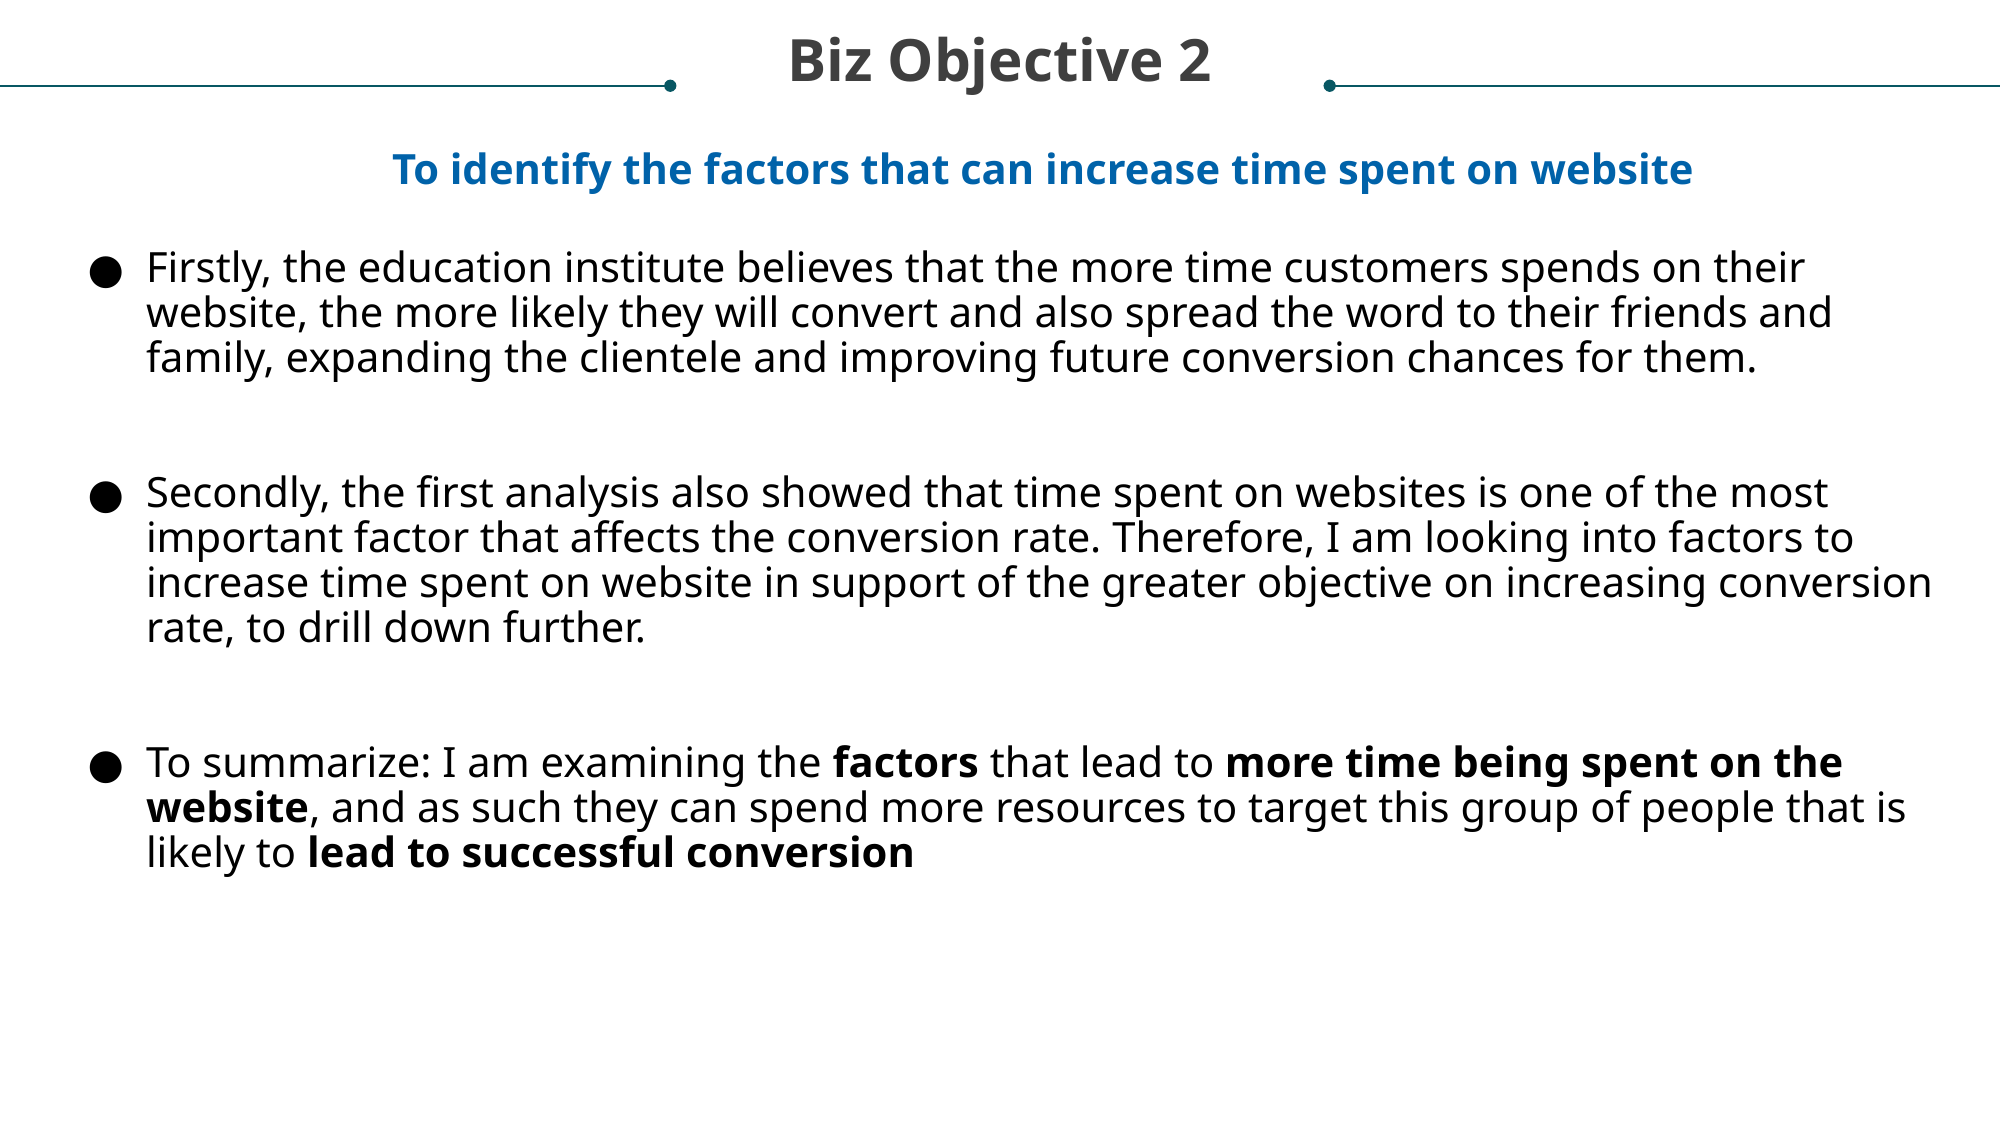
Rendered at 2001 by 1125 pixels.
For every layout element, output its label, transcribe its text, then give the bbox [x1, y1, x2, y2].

text_box Firstly, the education institute believes that the more time customers spends on their website, the more likely they will convert and also spread the word to their friends and family, expanding the clientele and improving future conversion chances for them. Secondly, the first analysis also showed that time spent on websites is one of the most important factor that affects the conversion rate. Therefore, I am looking into factors to increase time spent on website in support of the greater objective on increasing conversion rate, to drill down further. To summarize: I am examining the factors that lead to more time being spent on the website, and as such they can spend more resources to target this group of people that is likely to lead to successful conversion [56, 232, 1957, 937]
text_box Biz Objective 2 [37, 31, 1963, 165]
text_box To identify the factors that can increase time spent on website [377, 133, 1796, 209]
